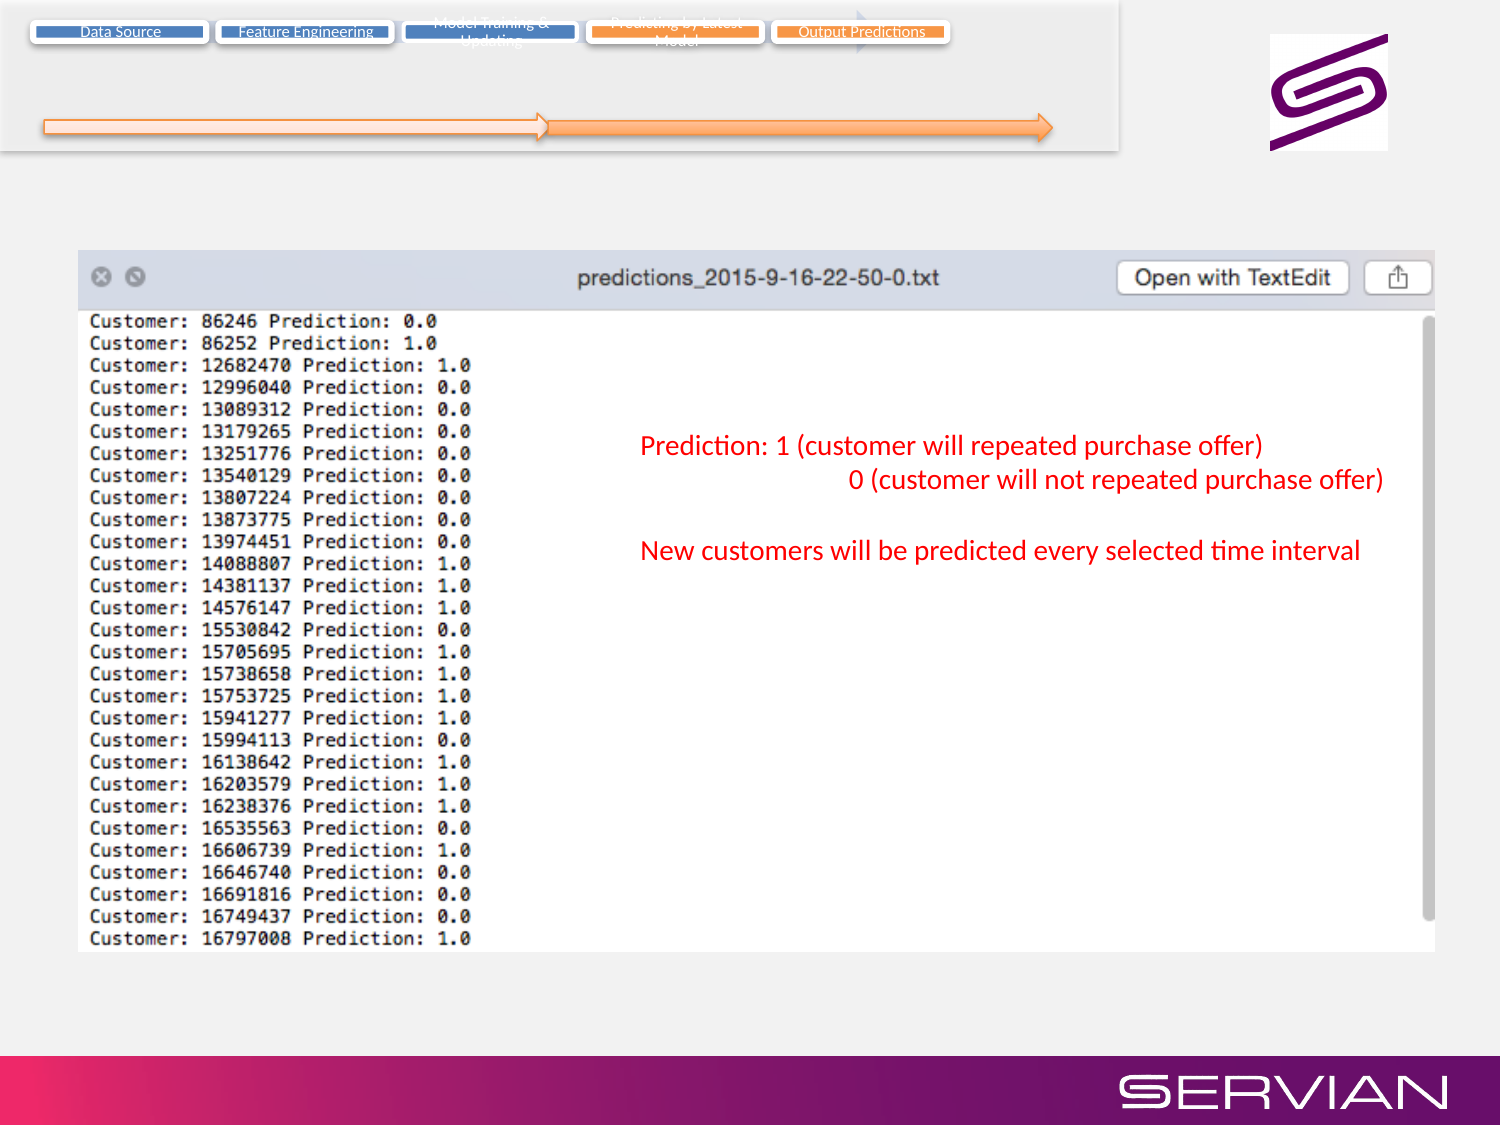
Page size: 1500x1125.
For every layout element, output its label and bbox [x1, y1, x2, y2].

picture [77, 250, 1436, 953]
text_box [32, 9, 1084, 152]
picture [1197, 34, 1461, 152]
picture [0, 1056, 1500, 1125]
